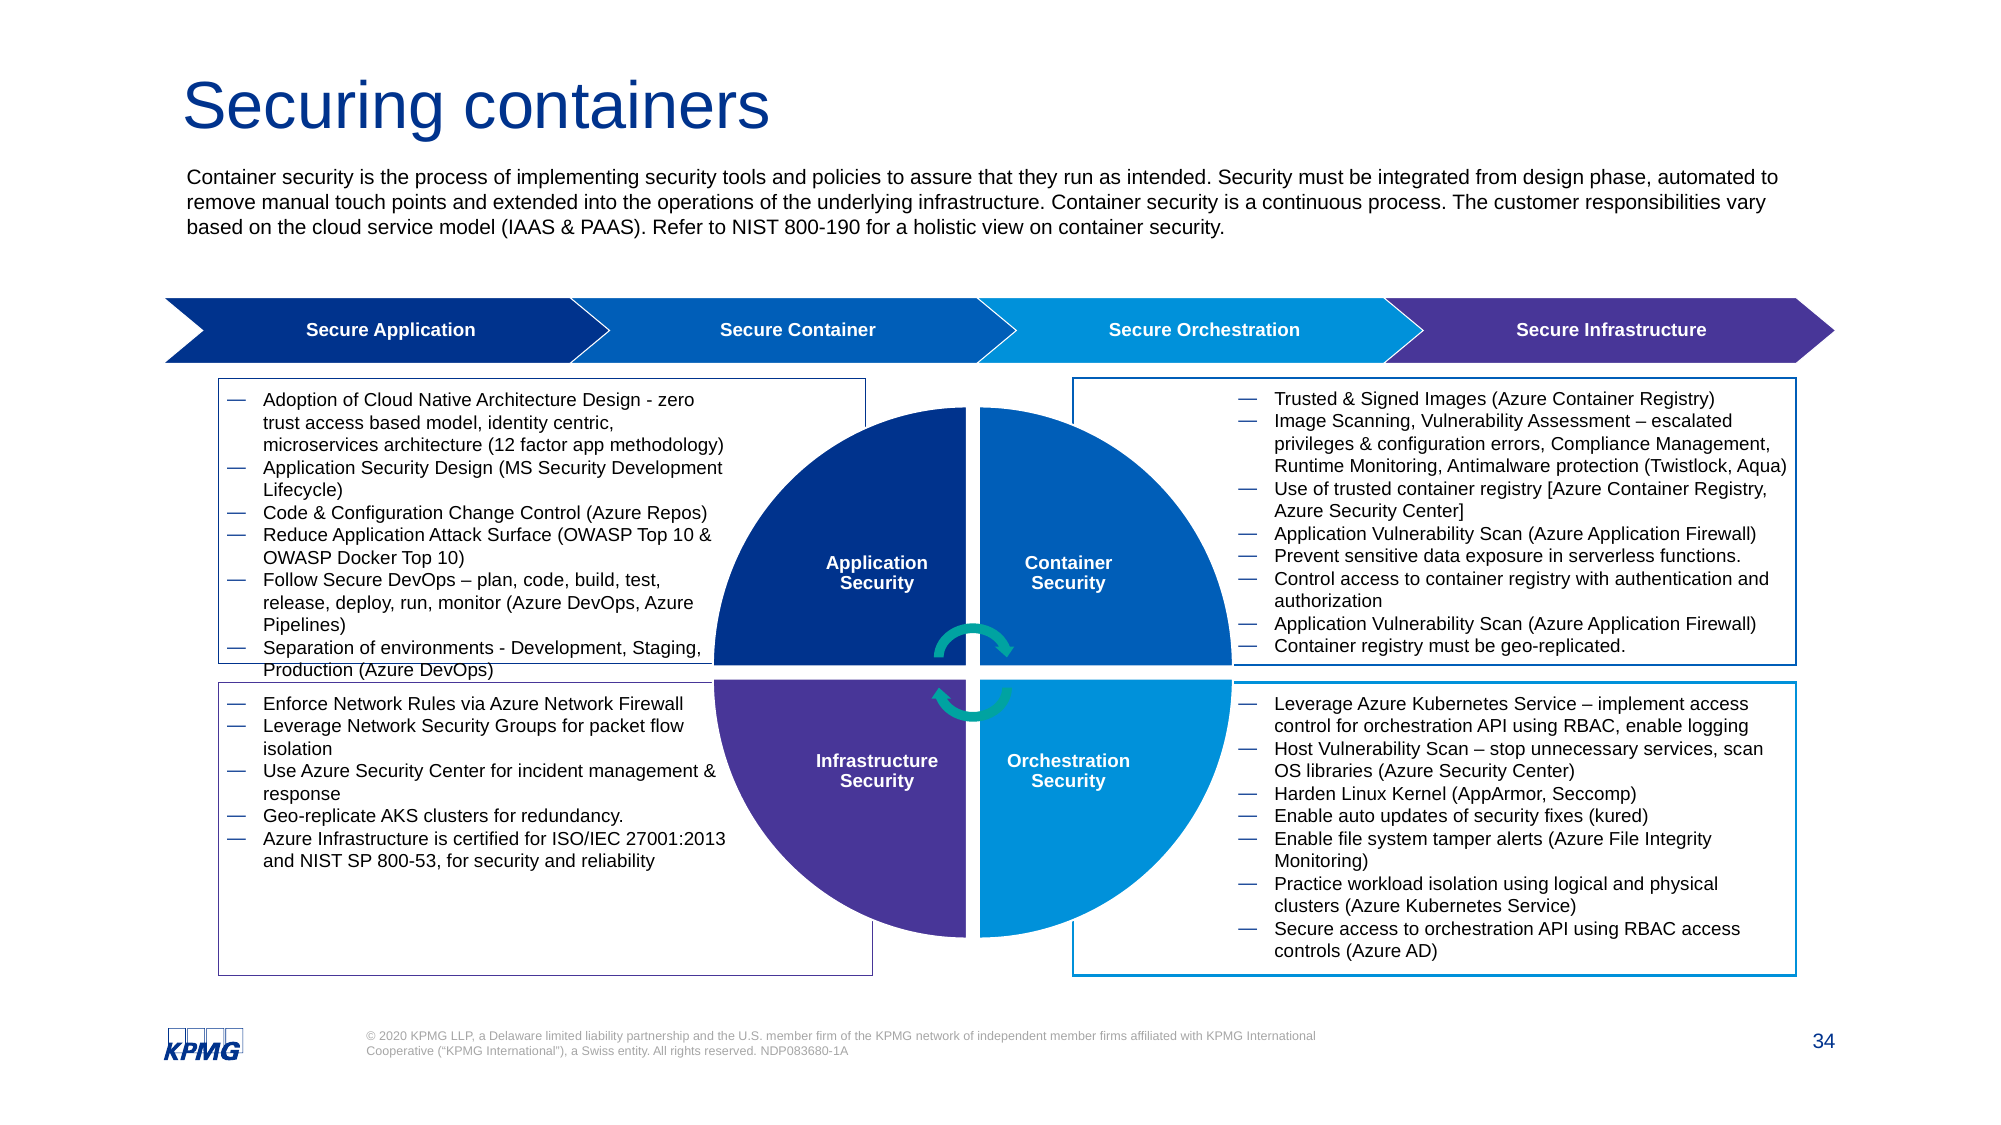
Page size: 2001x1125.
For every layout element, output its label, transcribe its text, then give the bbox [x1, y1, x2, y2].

list Container security is the process of implementing security tools and policies to assure that they run as intended. Security must be integrated from design phase, automated to remove manual touch points and extended into the operations of the underlying infrastructure. Container security is a continuous process. The customer responsibilities vary based on the cloud service model (IAAS & PAAS). Refer to NIST 800-190 for a holistic view on container security. [186, 163, 1818, 297]
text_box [163, 297, 1836, 976]
title Securing containers [163, 70, 1837, 159]
